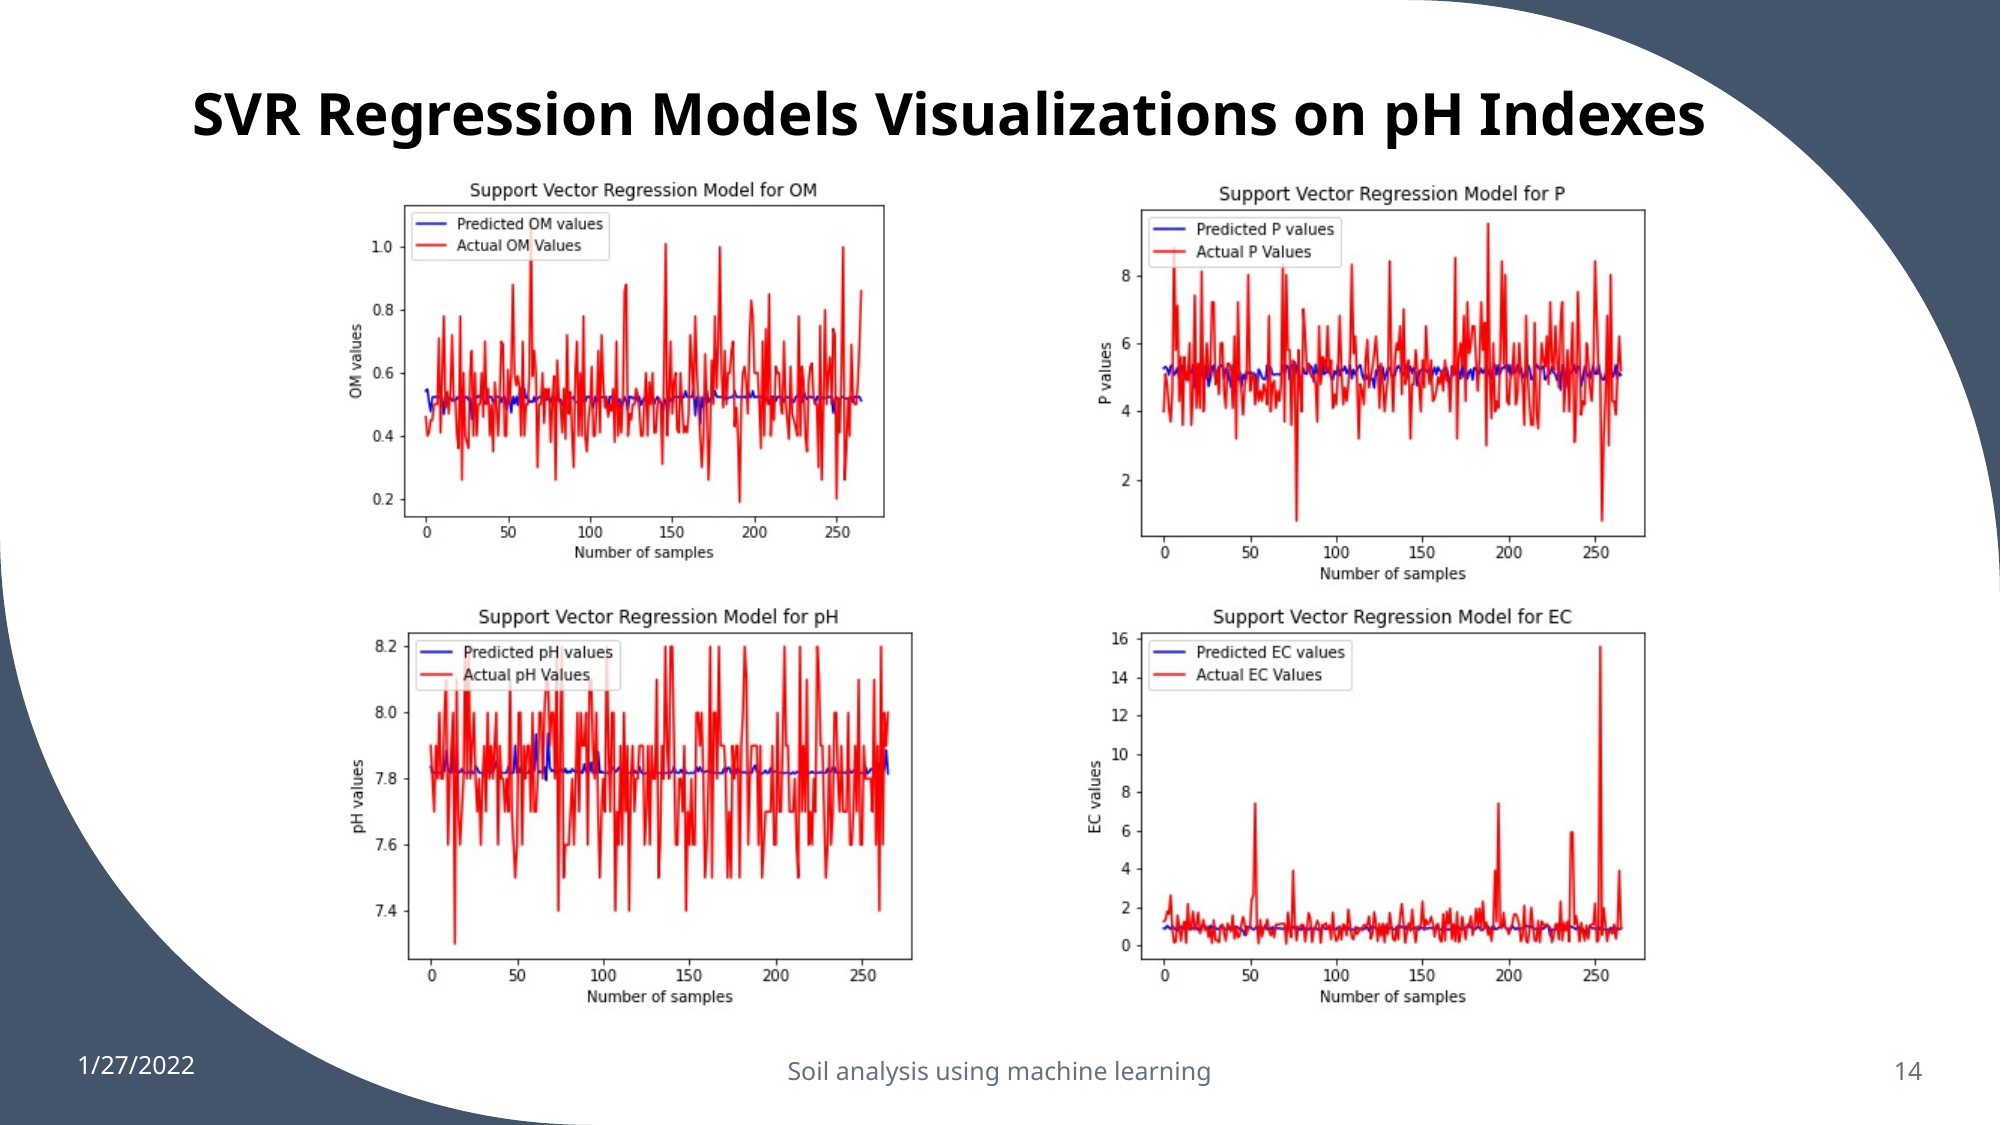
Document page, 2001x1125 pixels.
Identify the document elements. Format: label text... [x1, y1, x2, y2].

slide_number 14 [1665, 1042, 1938, 1103]
title SVR Regression Models Visualizations on pH Indexes [177, 52, 1782, 156]
picture [327, 155, 945, 568]
footer Soil analysis using machine learning [662, 1042, 1338, 1103]
picture [327, 580, 976, 1013]
text_box 1/27/2022 [62, 1042, 513, 1103]
picture [1060, 157, 1709, 1013]
